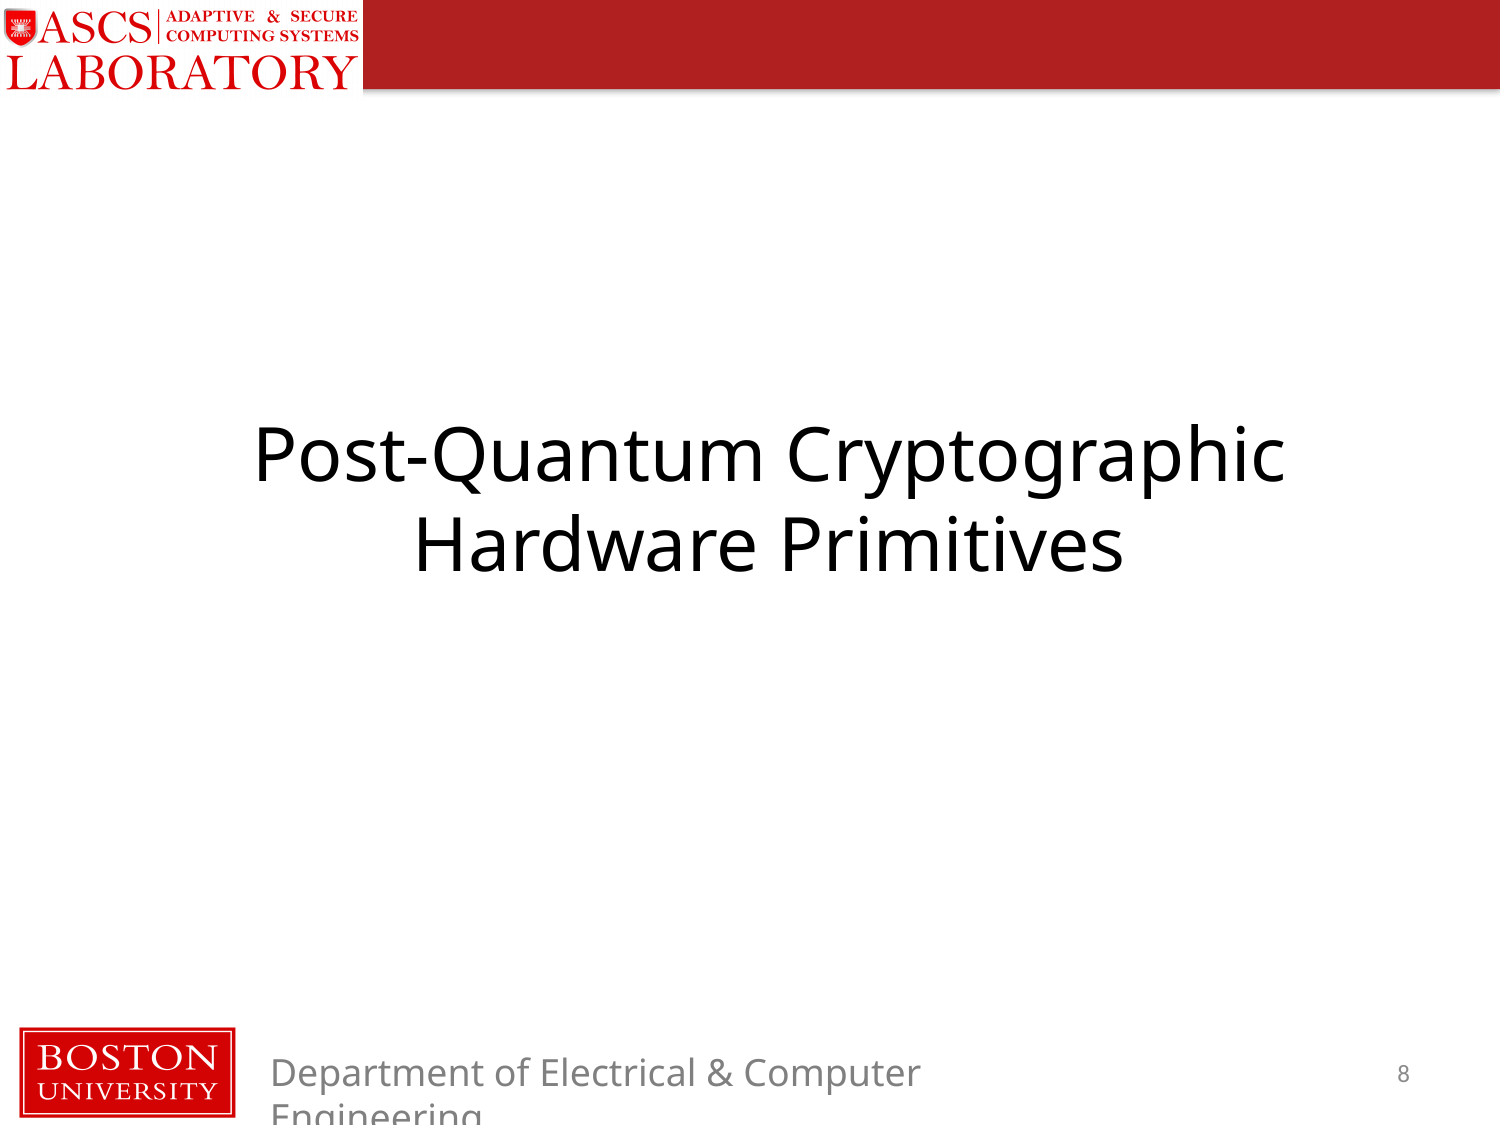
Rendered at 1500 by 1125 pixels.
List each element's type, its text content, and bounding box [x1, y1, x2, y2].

picture [0, 0, 363, 100]
slide_number 8 [1336, 1042, 1425, 1103]
title Post-Quantum Cryptographic Hardware Primitives [202, 364, 1337, 629]
picture [19, 1027, 236, 1118]
